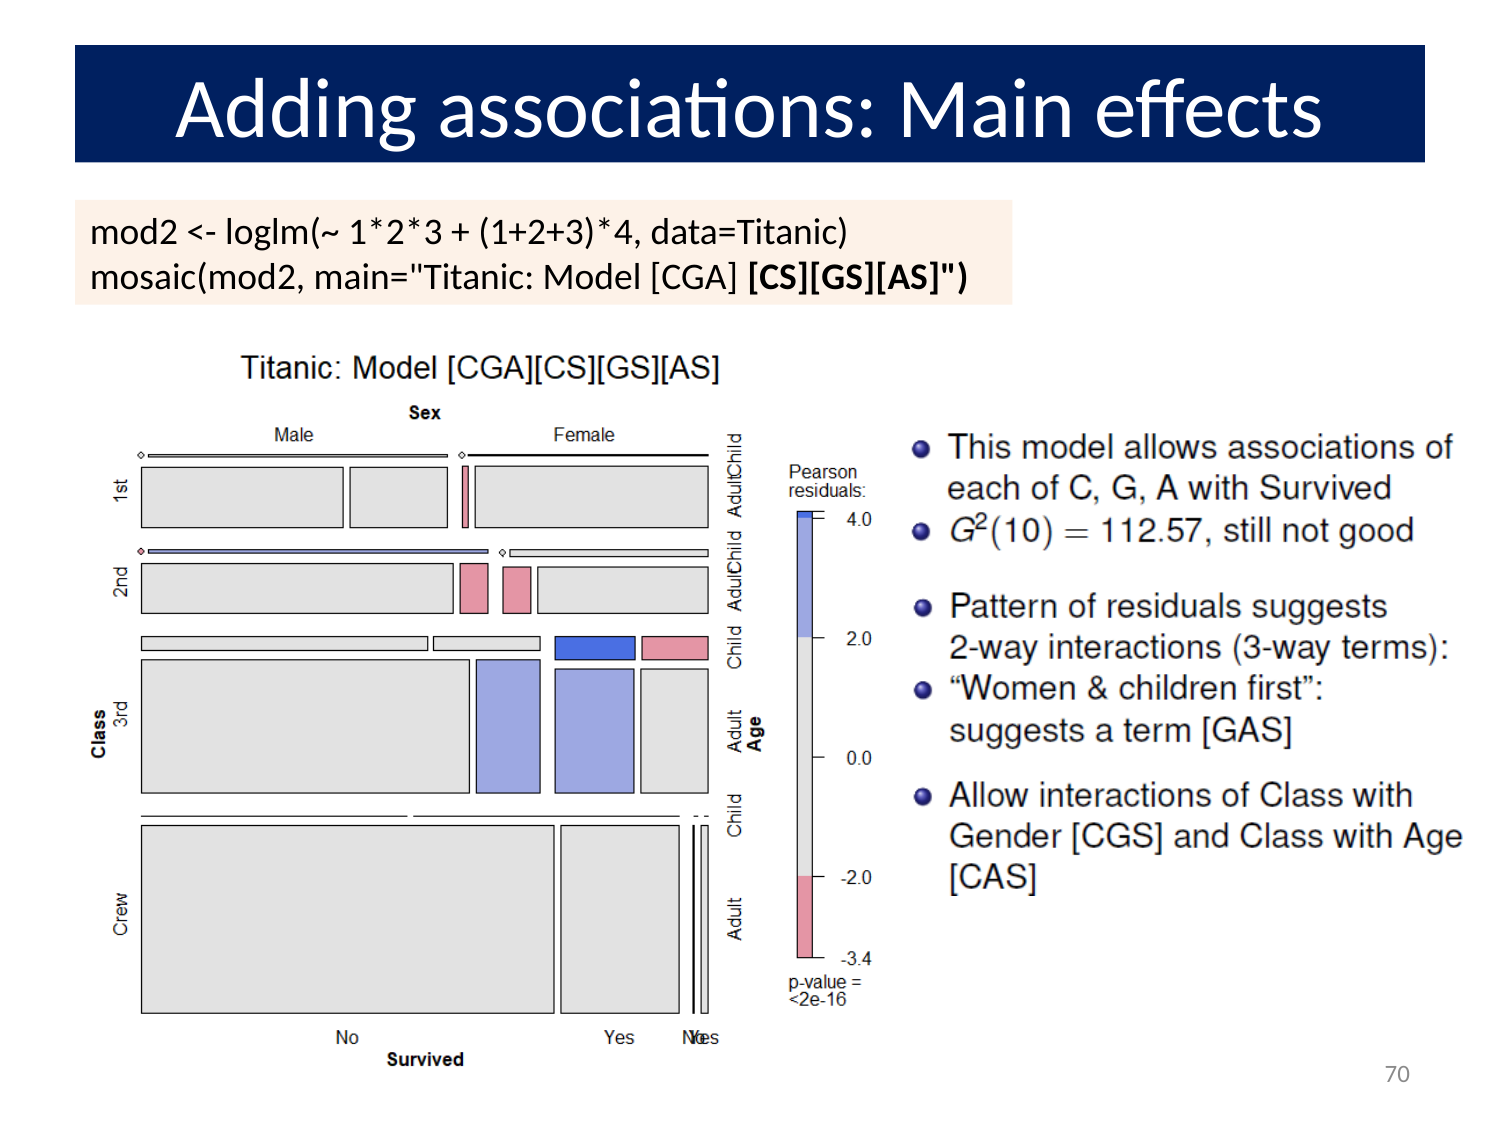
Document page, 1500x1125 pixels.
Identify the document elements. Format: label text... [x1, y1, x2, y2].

title Adding associations: Main effects [75, 45, 1425, 163]
slide_number 70 [1074, 1042, 1425, 1103]
picture [899, 587, 1486, 752]
picture [74, 344, 886, 1081]
picture [891, 418, 1478, 553]
text_box mod2 <- loglm(~ 1*2*3 + (1+2+3)*4, data=Titanic) mosaic(mod2, main="Titanic: Model [CGA] [CS][GS][AS]") [75, 199, 1013, 305]
picture [899, 776, 1486, 896]
